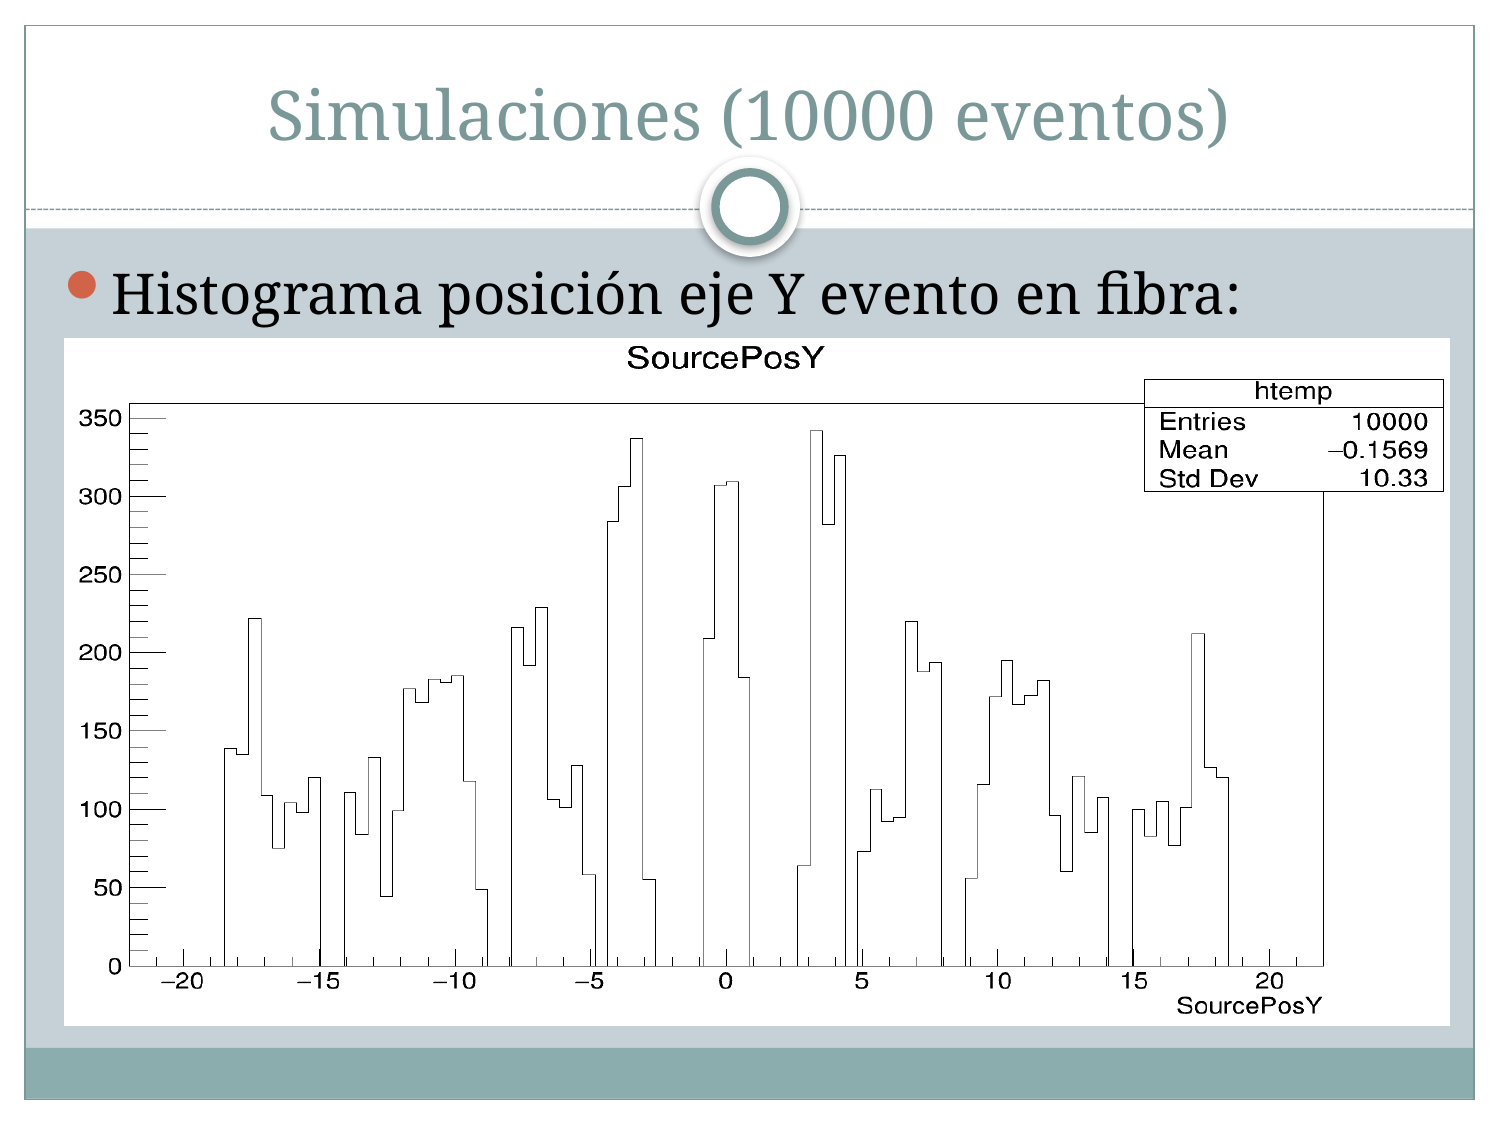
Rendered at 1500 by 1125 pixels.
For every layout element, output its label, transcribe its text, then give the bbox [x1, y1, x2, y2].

list Histograma posición eje Y evento en fibra: [49, 250, 1445, 1001]
title Simulaciones (10000 eventos) [49, 37, 1450, 162]
picture [64, 337, 1450, 1026]
